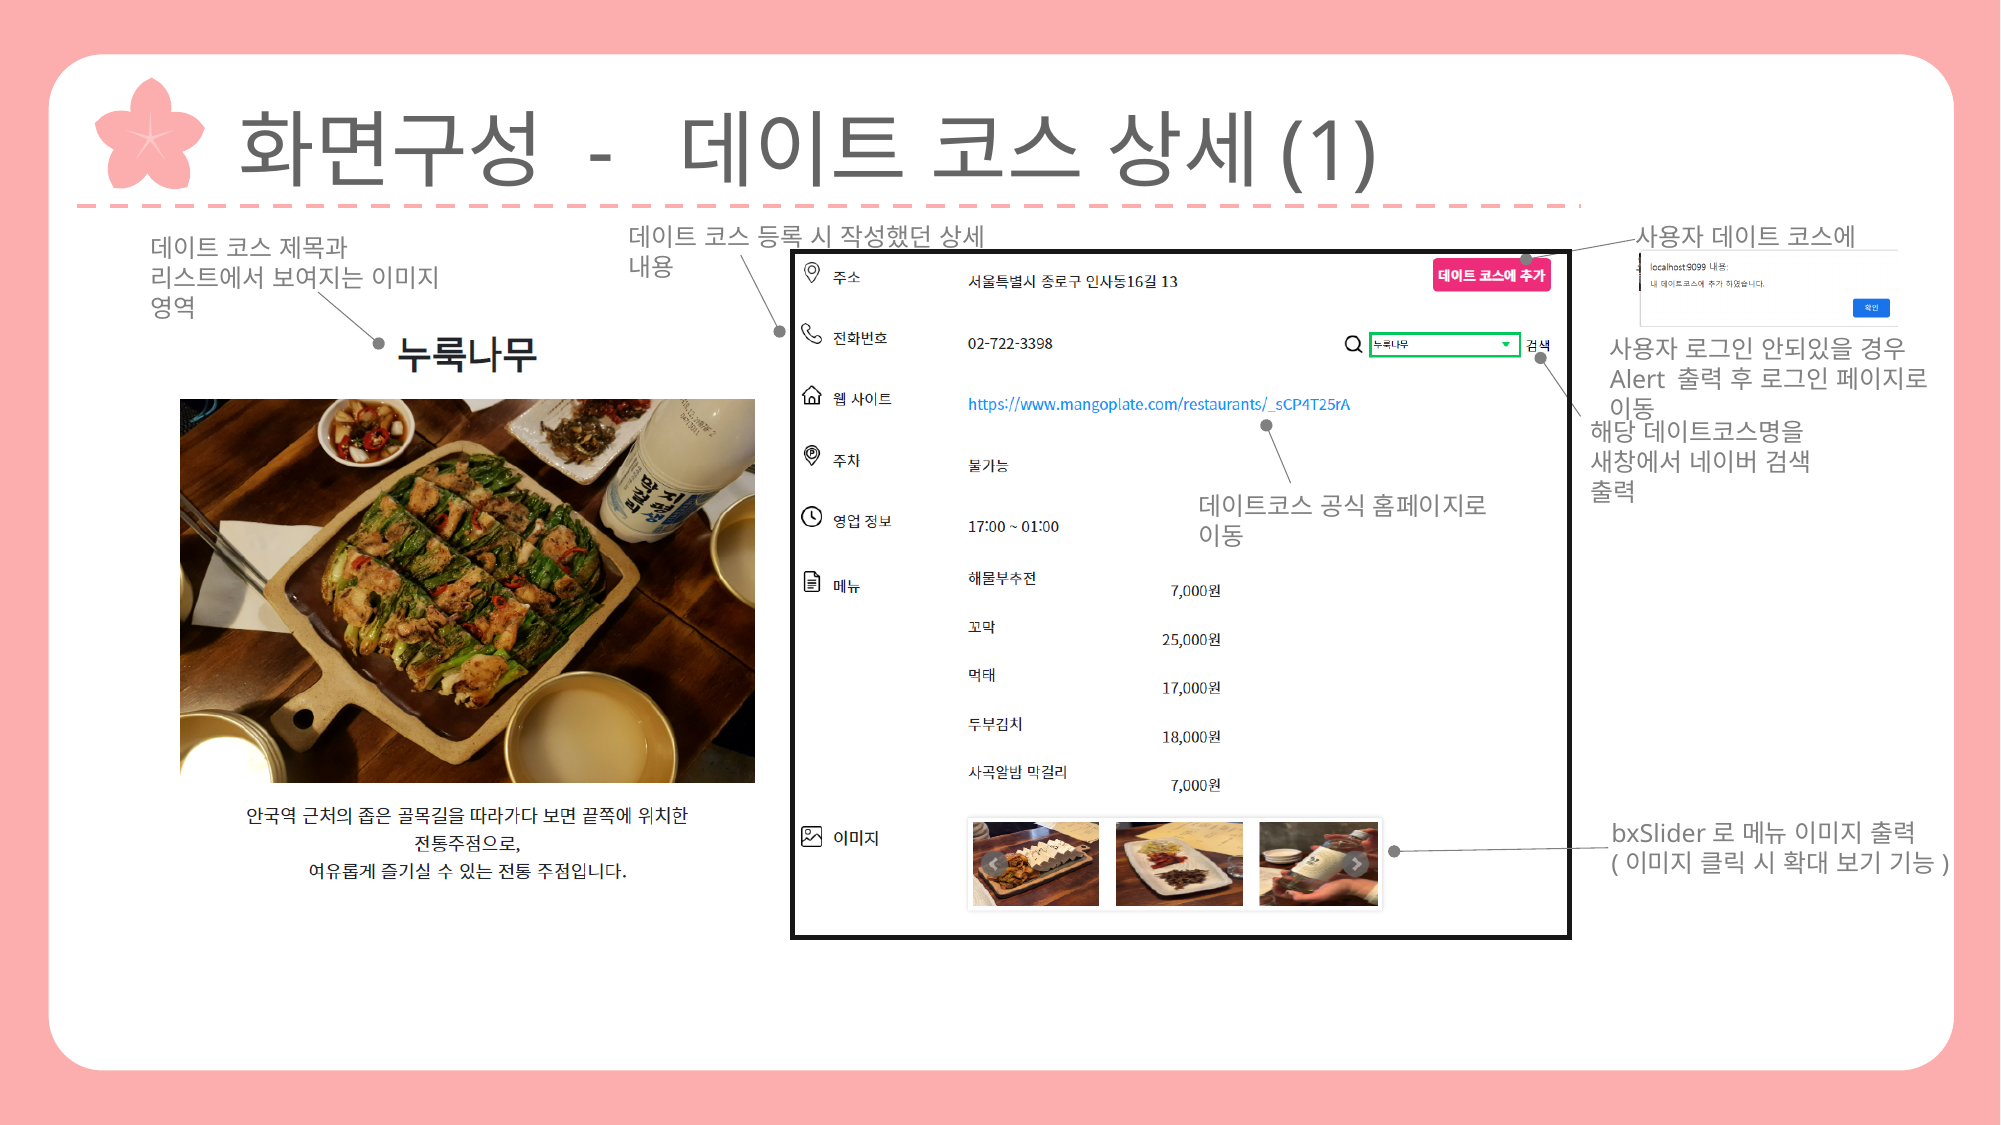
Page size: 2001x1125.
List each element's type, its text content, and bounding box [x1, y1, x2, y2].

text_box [1394, 847, 1609, 852]
text_box 화면구성 - 데이트 코스 상세(1) [223, 89, 1617, 205]
text_box 사용자 데이트 코스에 추가 [1620, 214, 1924, 290]
text_box 데이트 코스 제목과 리스트에서 보여지는 이미지 영역 [135, 225, 469, 308]
text_box 사용자 로그인 안되있을 경우 Alert 출력 후 로그인 페이지로 이동 [1595, 326, 1978, 431]
text_box 해당 데이트코스명을 새창에서 네이버 검색 출력 [1595, 431, 1879, 515]
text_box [1540, 358, 1581, 417]
text_box 데이트 코스 등록 시 작성했던 상세 내용 [613, 214, 1014, 290]
picture [1639, 249, 1899, 327]
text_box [1526, 239, 1636, 260]
text_box bxSlider로 메뉴 이미지 출력 (이미지 클릭 시 확대 보기 기능) [1596, 809, 2000, 885]
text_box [95, 89, 206, 201]
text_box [740, 255, 780, 332]
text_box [1266, 425, 1291, 484]
picture [109, 243, 1595, 938]
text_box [317, 291, 379, 344]
